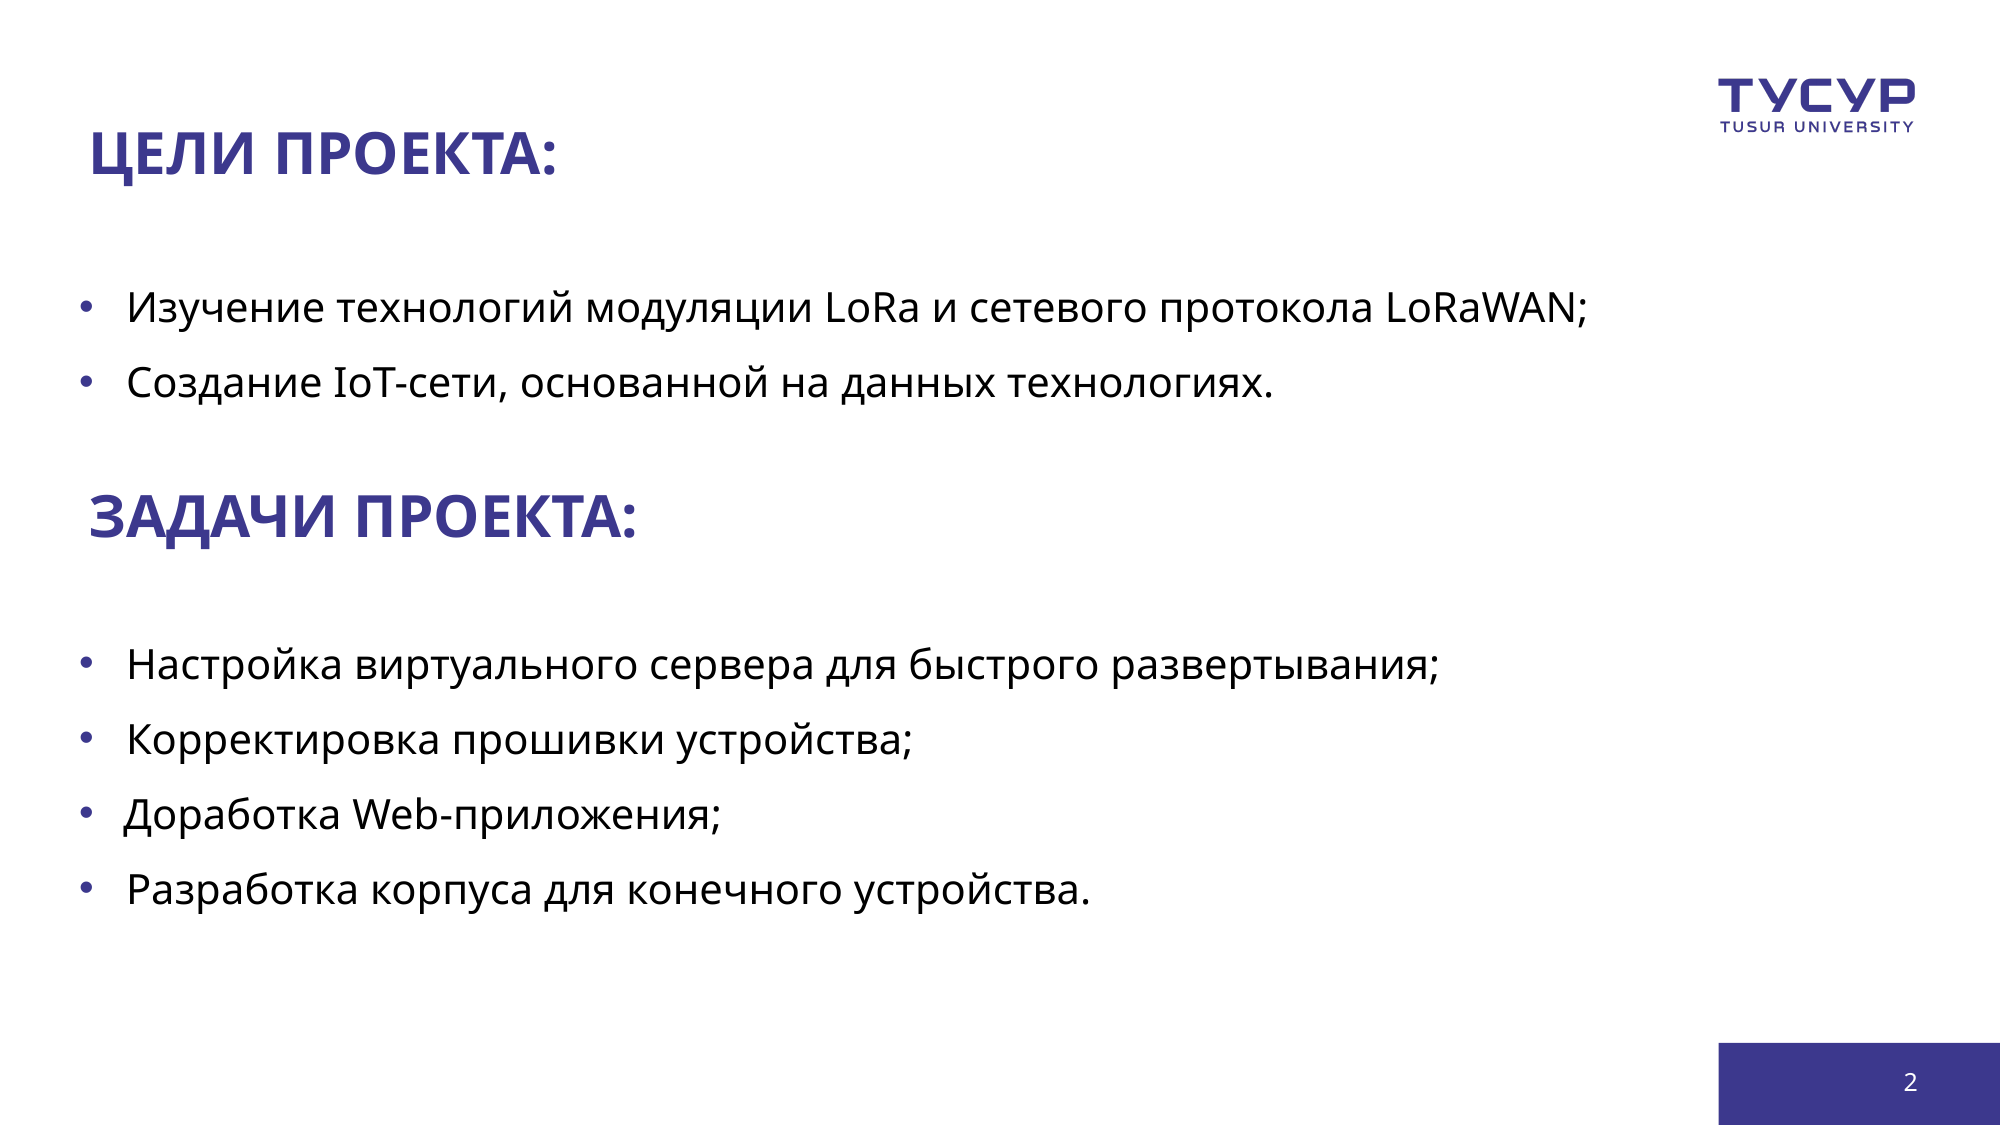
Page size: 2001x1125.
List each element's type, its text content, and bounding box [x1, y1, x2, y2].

text_box ‹#› [1482, 1053, 1933, 1114]
text_box [1718, 1042, 2000, 1125]
text_box ЗАДАЧИ ПРОЕКТА: [73, 460, 1799, 640]
picture [1718, 77, 1915, 134]
text_box Изучение технологий модуляции LoRa и сетевого протокола LoRaWAN; Создание IoT-сети, основанной на данных технологиях. [79, 255, 1707, 456]
text_box Настройка виртуального сервера для быстрого развертывания; Корректировка прошивки устройства; Доработка Web-приложения; Разработка корпуса для конечного устройства. [79, 612, 1772, 913]
text_box ЦЕЛИ ПРОЕКТА: [73, 97, 1799, 277]
